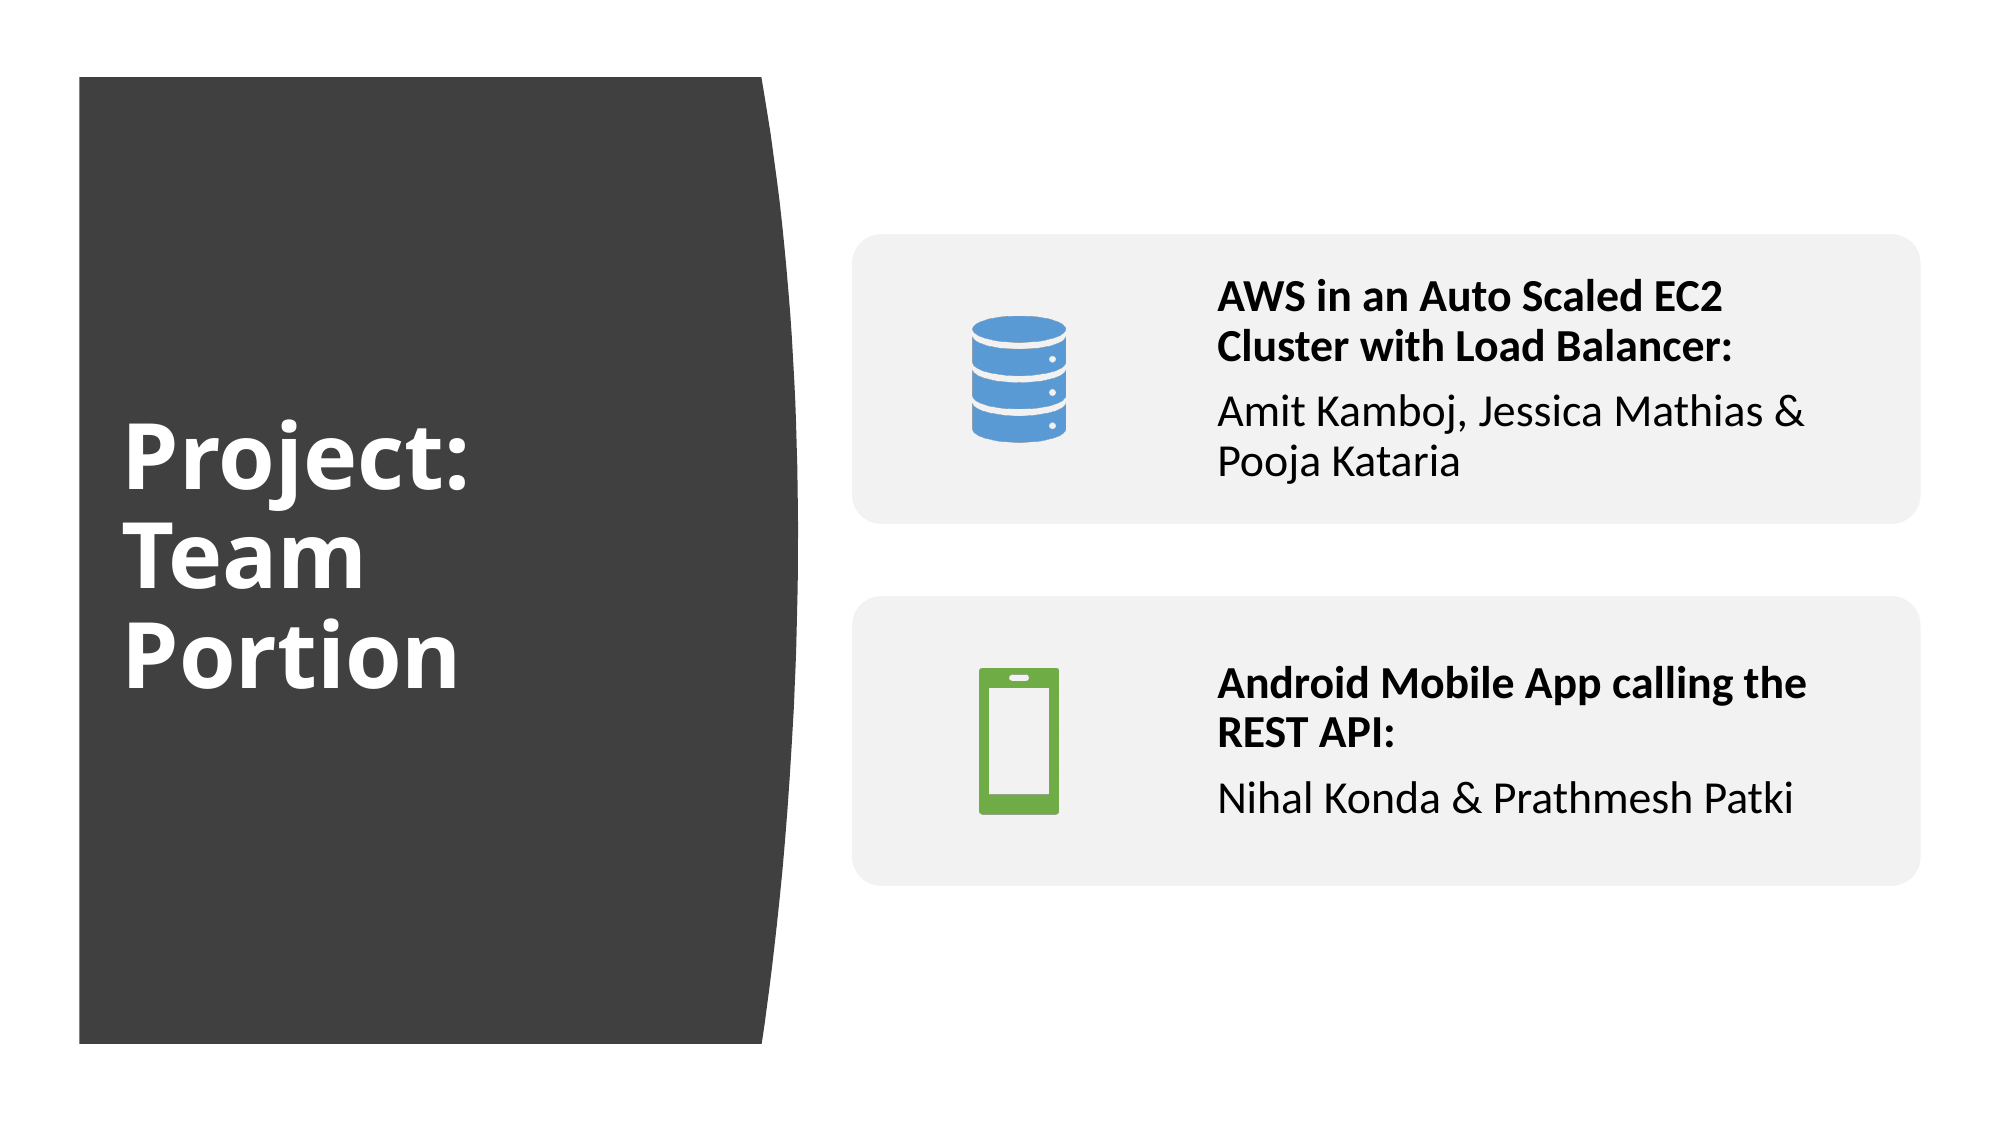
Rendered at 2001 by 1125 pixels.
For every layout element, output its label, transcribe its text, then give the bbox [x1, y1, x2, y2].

title Project: Team Portion [106, 166, 730, 953]
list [852, 77, 1921, 1043]
text_box [78, 76, 800, 1045]
